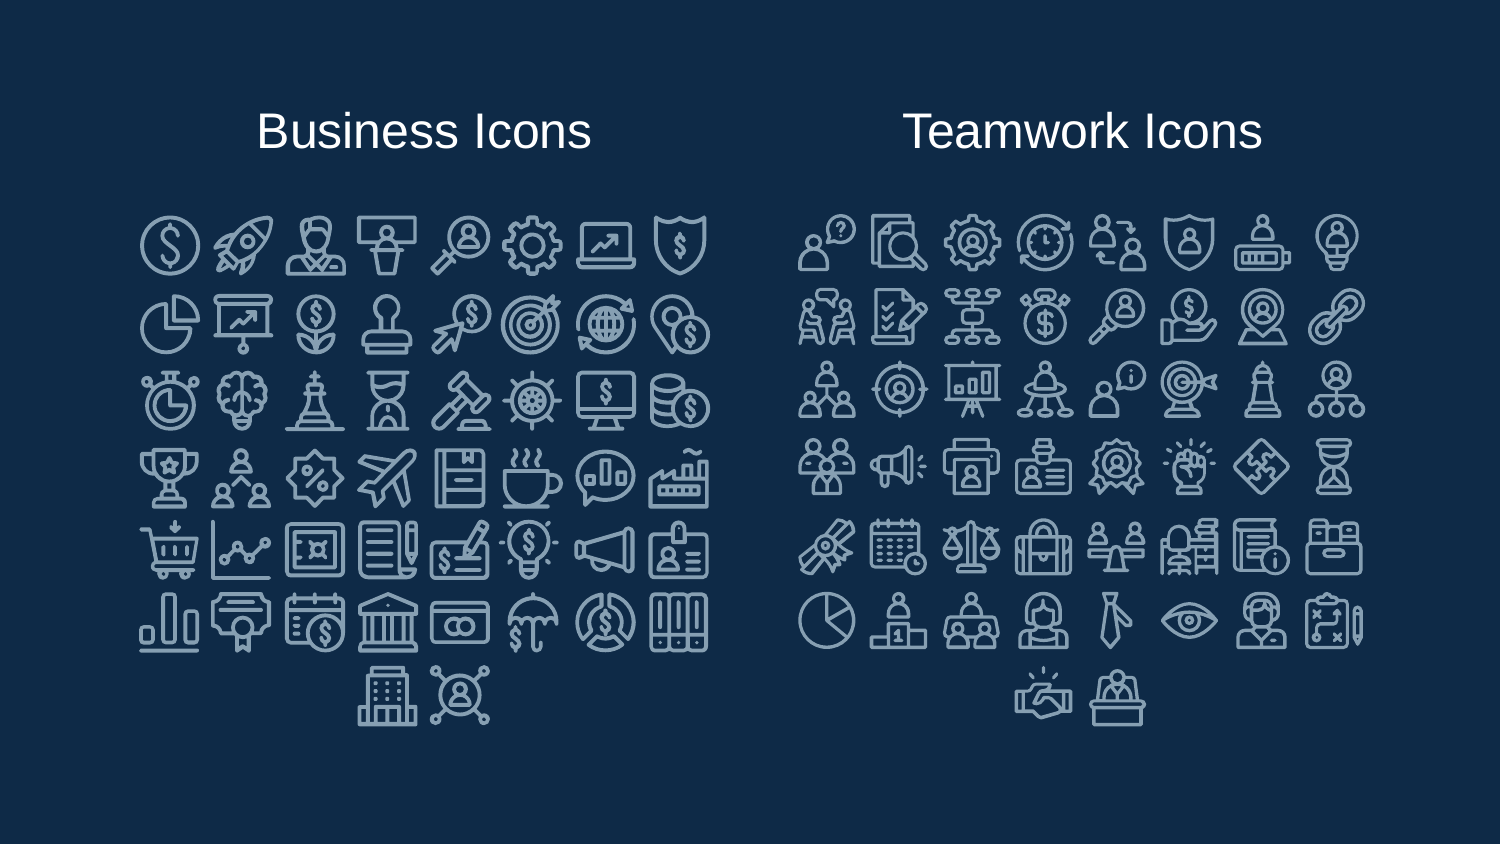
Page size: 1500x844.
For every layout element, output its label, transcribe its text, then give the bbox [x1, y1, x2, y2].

text_box [798, 591, 856, 649]
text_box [653, 215, 707, 276]
text_box [798, 360, 856, 418]
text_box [1304, 591, 1364, 650]
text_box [575, 221, 637, 270]
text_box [869, 591, 928, 650]
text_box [501, 215, 563, 277]
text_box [1088, 213, 1147, 272]
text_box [212, 215, 274, 276]
text_box [944, 288, 1002, 345]
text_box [1014, 437, 1073, 496]
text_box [1087, 437, 1146, 496]
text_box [648, 592, 709, 653]
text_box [138, 591, 200, 653]
text_box [1018, 591, 1069, 650]
text_box [1160, 517, 1219, 576]
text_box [430, 293, 492, 355]
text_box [1160, 601, 1219, 640]
text_box [1100, 591, 1133, 650]
title Business Icons [139, 83, 711, 163]
text_box [1014, 518, 1073, 576]
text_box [498, 519, 559, 581]
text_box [869, 517, 928, 576]
text_box [500, 294, 561, 355]
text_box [1232, 517, 1291, 576]
text_box [942, 519, 1001, 574]
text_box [429, 600, 491, 645]
text_box [1244, 360, 1282, 418]
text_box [649, 373, 711, 429]
text_box [1307, 360, 1366, 418]
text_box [1305, 518, 1363, 576]
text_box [210, 447, 272, 509]
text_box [1088, 360, 1147, 419]
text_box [1087, 521, 1146, 573]
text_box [798, 437, 856, 496]
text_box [140, 370, 200, 432]
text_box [507, 591, 559, 653]
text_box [1087, 287, 1148, 346]
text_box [284, 521, 346, 578]
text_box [210, 519, 272, 581]
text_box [139, 519, 200, 581]
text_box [429, 215, 493, 276]
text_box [1160, 287, 1219, 346]
title Teamwork Icons [797, 83, 1369, 163]
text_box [648, 447, 710, 509]
text_box [1016, 360, 1074, 418]
text_box [356, 215, 417, 276]
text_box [1236, 591, 1287, 650]
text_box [429, 519, 491, 581]
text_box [648, 520, 710, 580]
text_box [139, 294, 201, 355]
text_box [1237, 287, 1289, 346]
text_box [1233, 213, 1292, 272]
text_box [210, 591, 272, 653]
text_box [574, 526, 635, 574]
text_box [501, 370, 563, 432]
text_box [284, 370, 345, 432]
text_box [870, 360, 929, 419]
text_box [434, 448, 486, 509]
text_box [1163, 213, 1215, 272]
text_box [797, 213, 857, 272]
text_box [942, 437, 1001, 496]
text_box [943, 360, 1002, 419]
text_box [1162, 437, 1217, 496]
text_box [357, 520, 419, 580]
text_box [871, 213, 929, 272]
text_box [943, 213, 1002, 272]
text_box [430, 370, 493, 432]
text_box [357, 448, 417, 509]
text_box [870, 287, 929, 346]
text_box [357, 591, 419, 653]
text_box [296, 294, 336, 355]
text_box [575, 370, 637, 432]
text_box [575, 449, 636, 508]
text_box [357, 665, 418, 727]
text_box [285, 215, 347, 276]
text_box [1014, 665, 1073, 720]
text_box [1232, 437, 1290, 496]
text_box [942, 591, 1000, 650]
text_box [366, 370, 410, 432]
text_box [1016, 213, 1074, 272]
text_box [574, 293, 638, 355]
text_box [1315, 438, 1353, 496]
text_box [575, 592, 637, 653]
text_box [1088, 669, 1147, 727]
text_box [212, 293, 274, 355]
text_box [798, 518, 856, 576]
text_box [284, 448, 345, 509]
text_box [1315, 213, 1359, 272]
text_box [216, 370, 268, 431]
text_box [429, 664, 491, 726]
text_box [139, 215, 201, 276]
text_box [284, 592, 346, 653]
text_box [361, 294, 413, 355]
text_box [649, 293, 711, 355]
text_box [869, 444, 928, 489]
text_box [502, 447, 564, 509]
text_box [1018, 287, 1072, 346]
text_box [139, 447, 199, 509]
text_box [1308, 288, 1366, 346]
text_box [1160, 360, 1218, 418]
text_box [797, 287, 857, 346]
